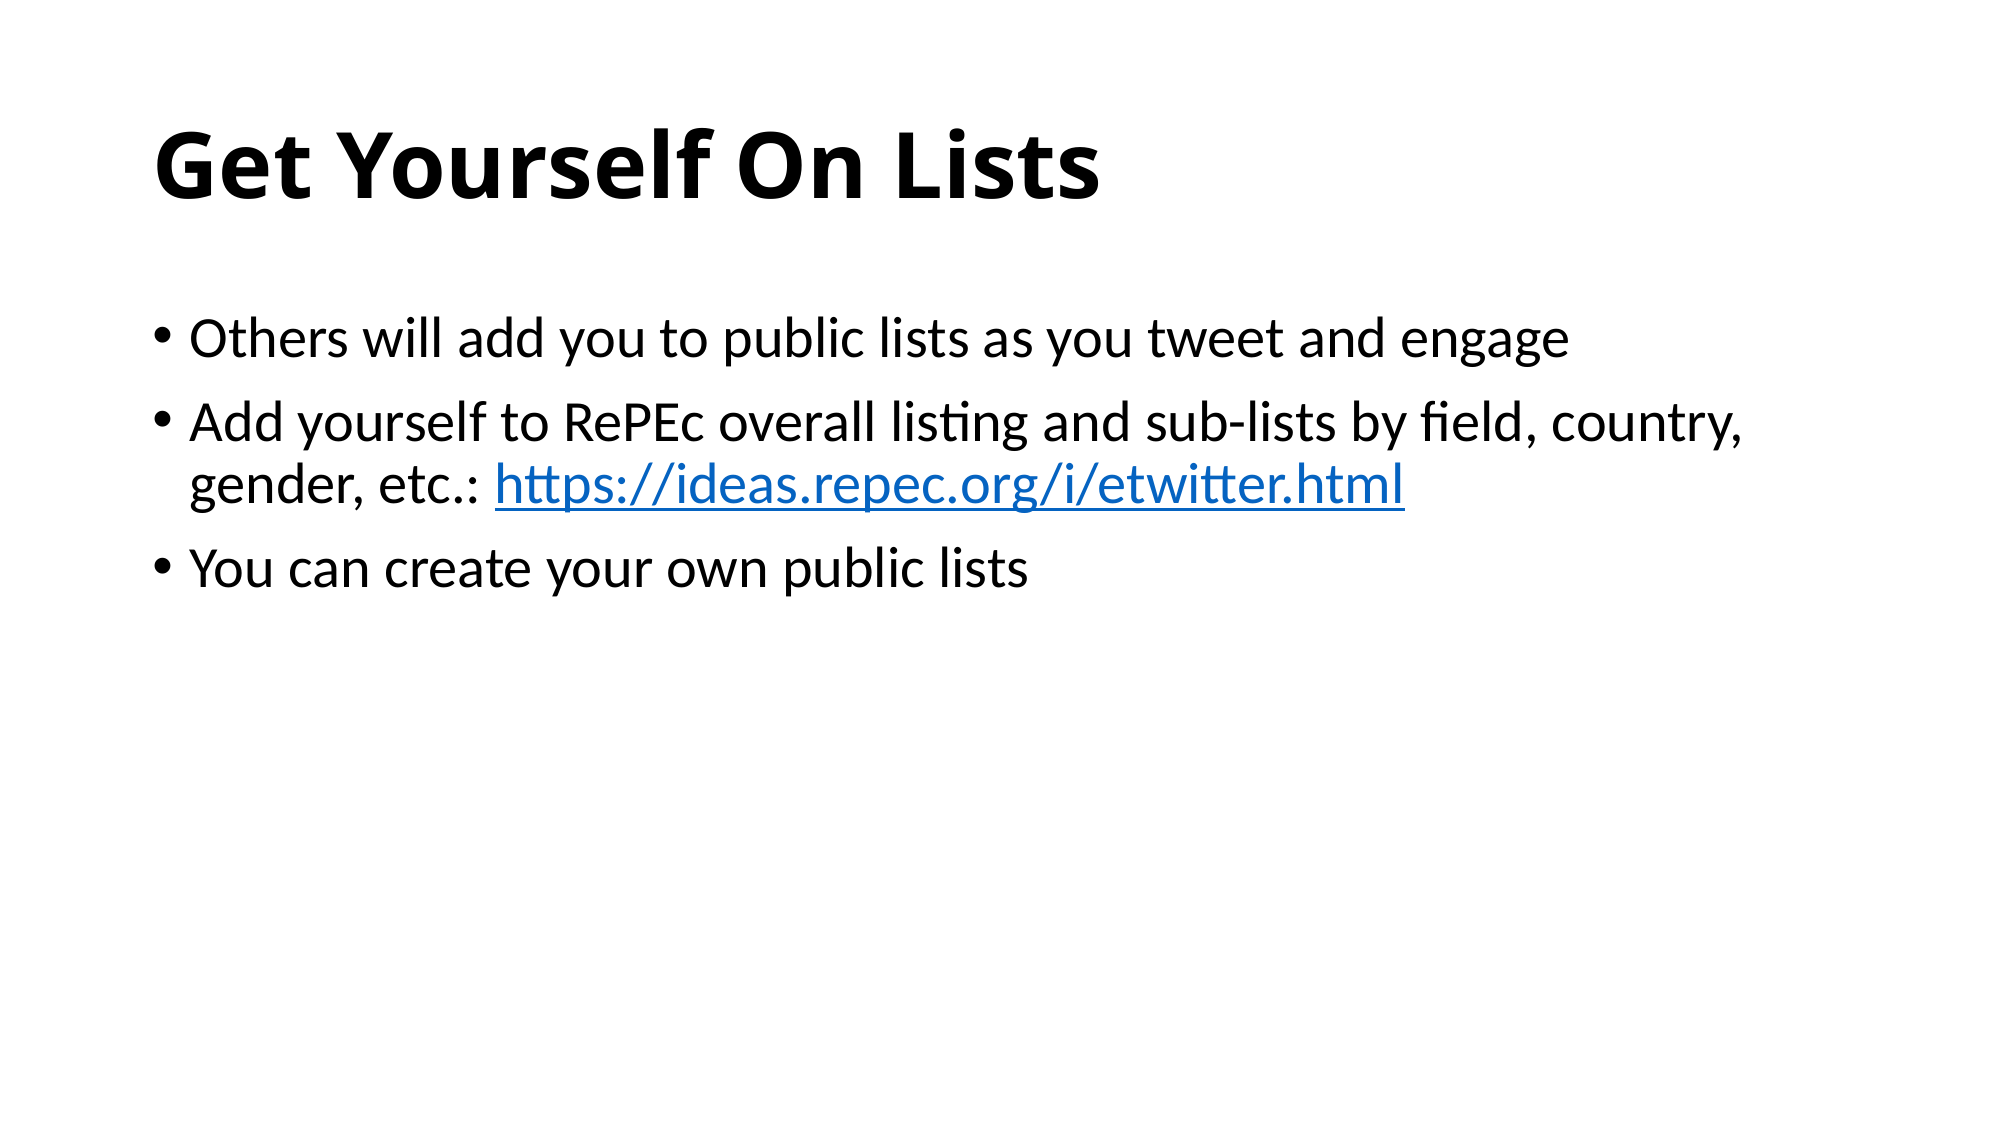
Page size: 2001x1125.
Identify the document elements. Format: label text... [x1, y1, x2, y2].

list Others will add you to public lists as you tweet and engage Add yourself to RePEc overall listing and sub-lists by field, country, gender, etc.: https://ideas.repec.org/i/etwitter.html You can create your own public lists [137, 299, 1863, 1014]
title Get Yourself On Lists [137, 59, 1863, 278]
